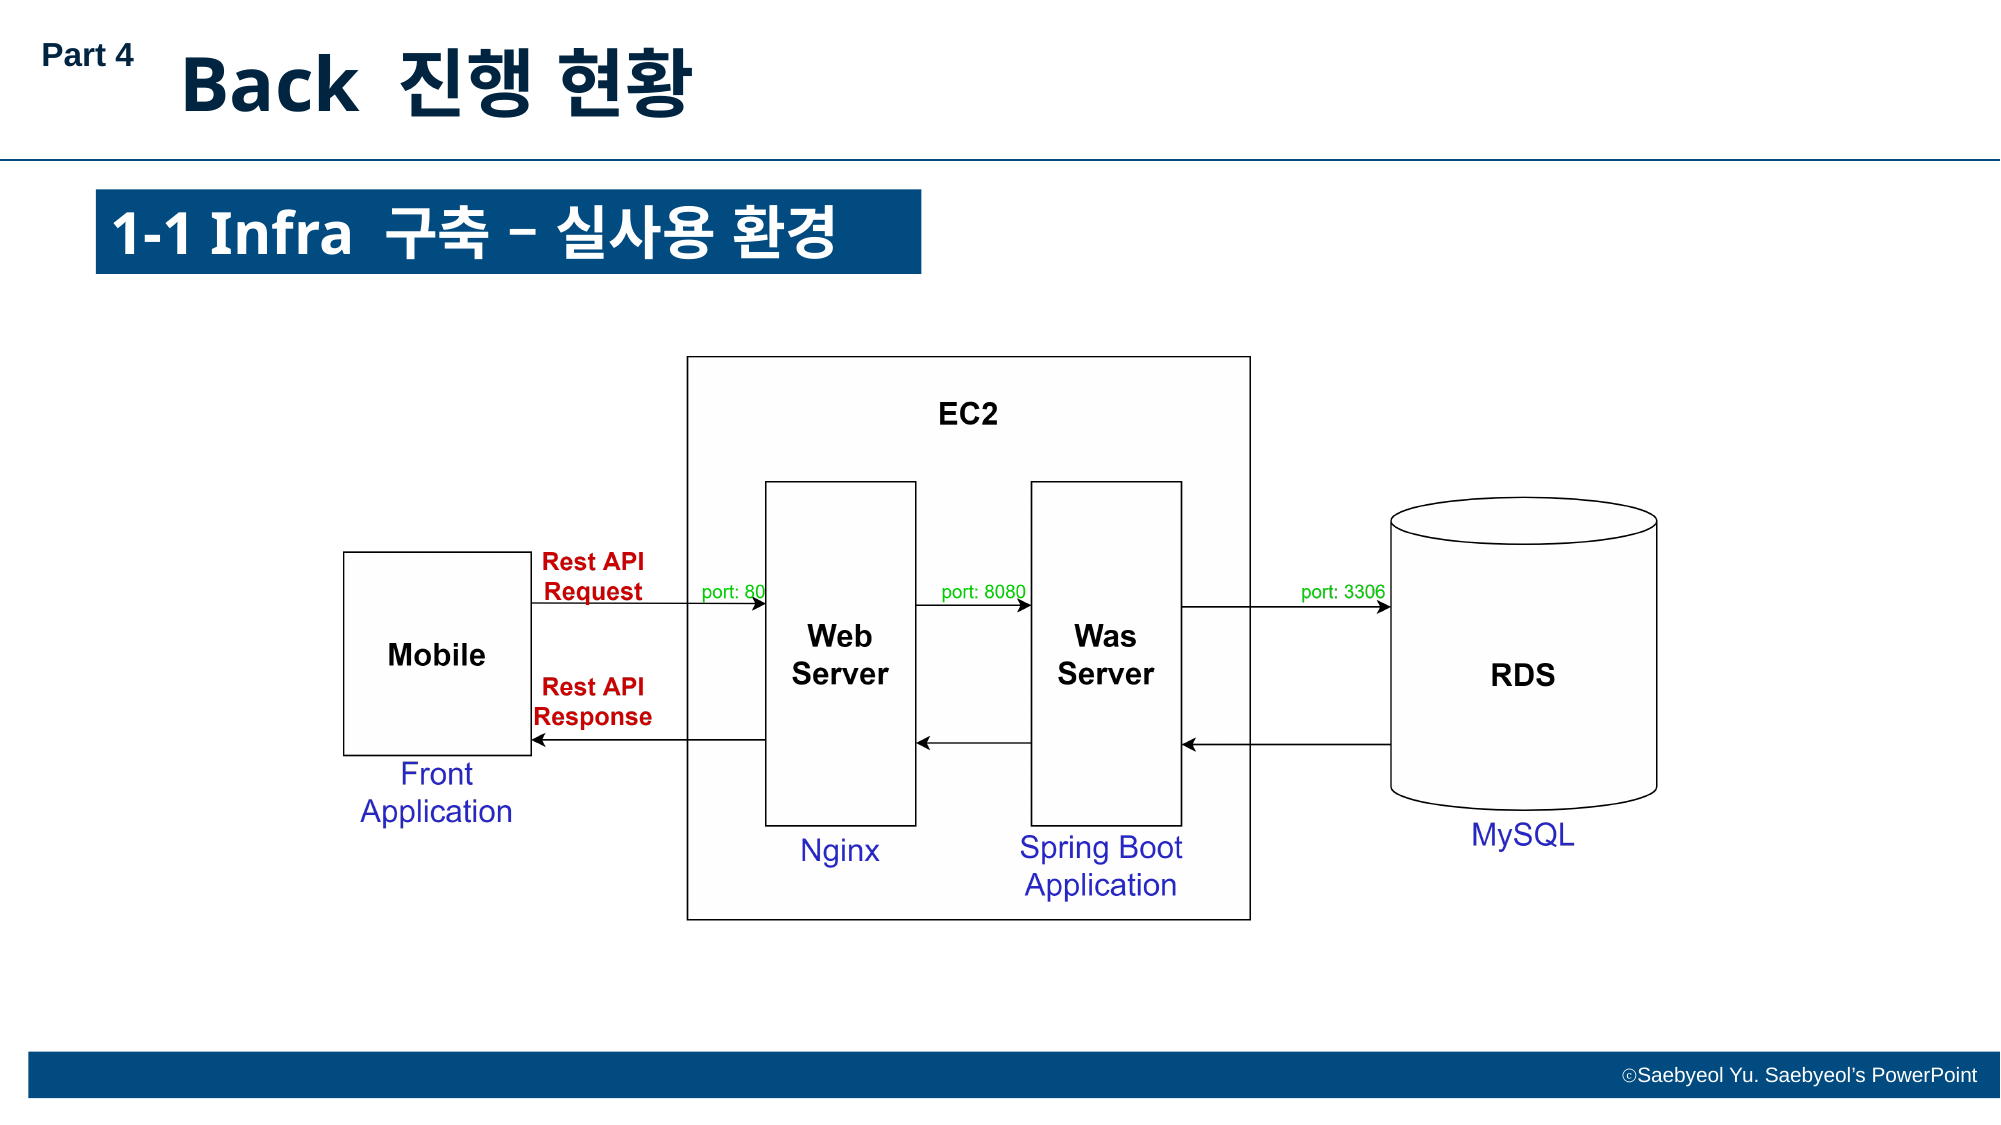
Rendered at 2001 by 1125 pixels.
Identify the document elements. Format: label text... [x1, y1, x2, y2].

text_box Part 4 [26, 26, 165, 81]
picture [327, 340, 1673, 936]
text_box 1-1 Infra 구축 – 실사용 환경 [95, 189, 922, 274]
text_box Back 진행 현황 [164, 28, 783, 134]
